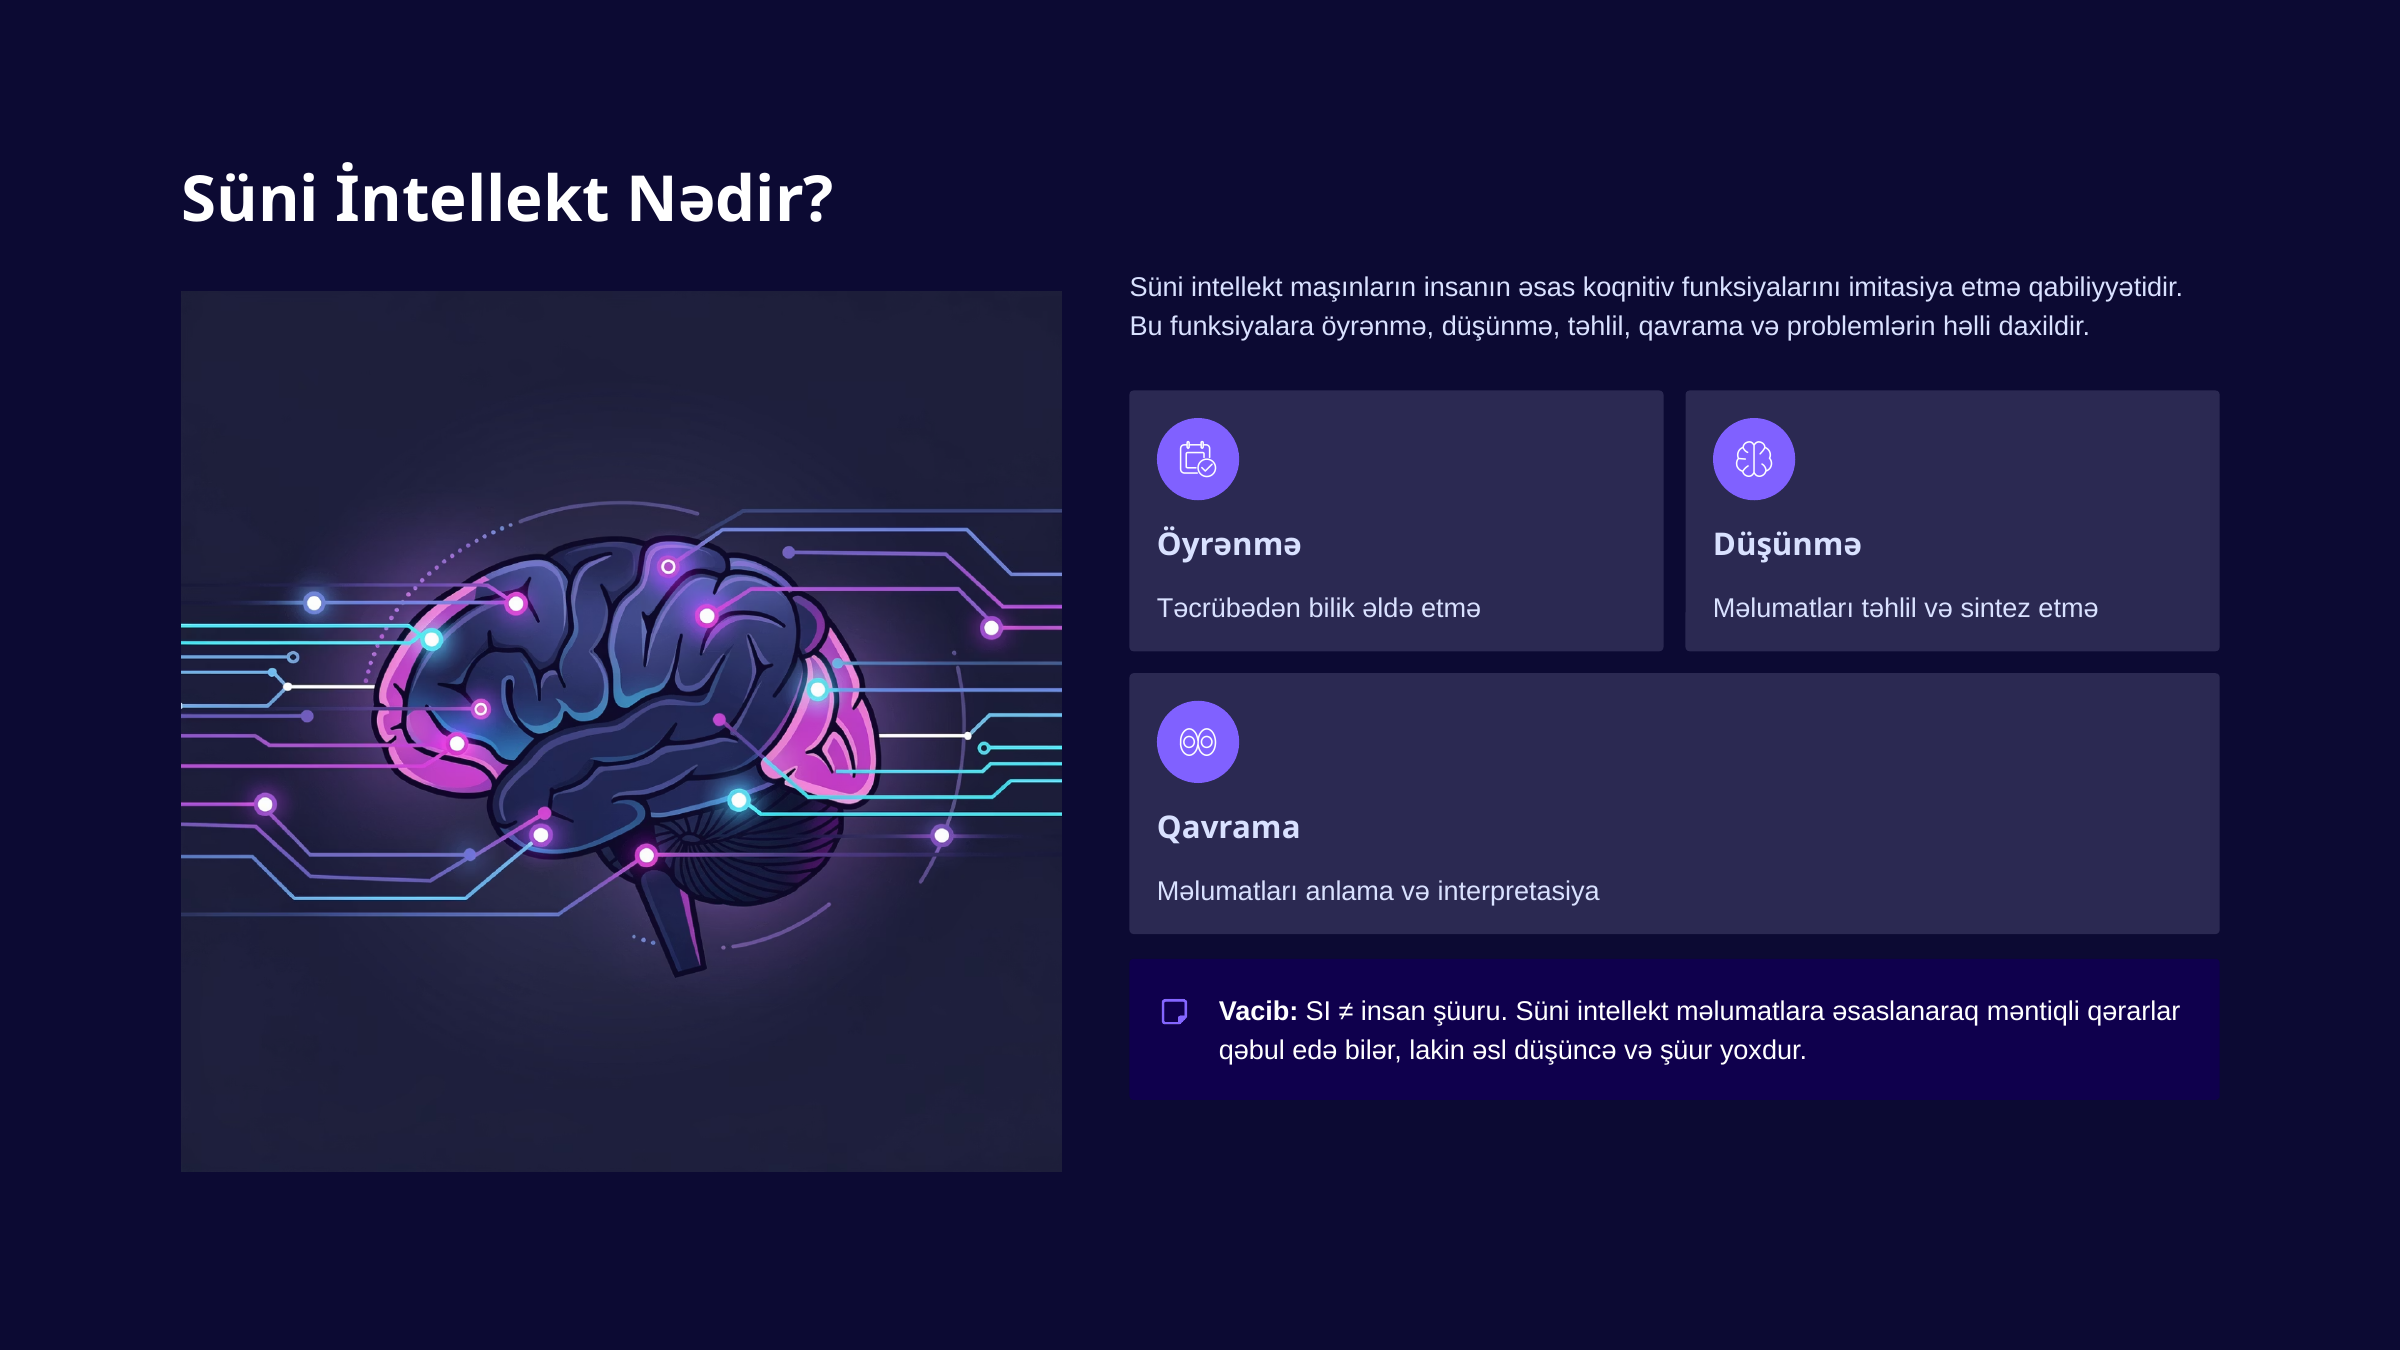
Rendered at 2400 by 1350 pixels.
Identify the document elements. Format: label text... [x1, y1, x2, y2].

text_box [1156, 700, 1240, 784]
text_box Qavrama [1156, 804, 1480, 846]
picture [1735, 440, 1773, 478]
text_box [1156, 417, 1240, 501]
text_box Vacib: SI ≠ insan şüuru. Süni intellekt məlumatlara əsaslanaraq məntiqli qərarlar qəbul edə bilər, lakin əsl düşüncə və şüur yoxdur. [1218, 987, 2193, 1067]
text_box [1713, 417, 1796, 501]
text_box [1685, 390, 2220, 652]
text_box Məlumatları anlama və interpretasiya [1156, 867, 2193, 907]
text_box Süni intellekt maşınların insanın əsas koqnitiv funksiyalarını imitasiya etmə qabiliyyətidir. Bu funksiyalara öyrənmə, düşünmə, təhlil, qavrama və problemlərin həlli daxildir. [1129, 263, 2220, 343]
text_box Öyrənmə [1156, 522, 1480, 563]
text_box [1129, 958, 2220, 1100]
text_box Təcrübədən bilik əldə etmə [1156, 584, 1637, 624]
picture [181, 291, 1062, 1172]
text_box [1129, 390, 1664, 652]
text_box [1129, 673, 2220, 935]
text_box Düşünmə [1713, 522, 2036, 563]
picture [1179, 723, 1217, 761]
picture [1156, 997, 1192, 1026]
text_box Süni İntellekt Nədir? [181, 153, 878, 235]
text_box Məlumatları təhlil və sintez etmə [1713, 584, 2193, 624]
picture [1179, 440, 1217, 478]
